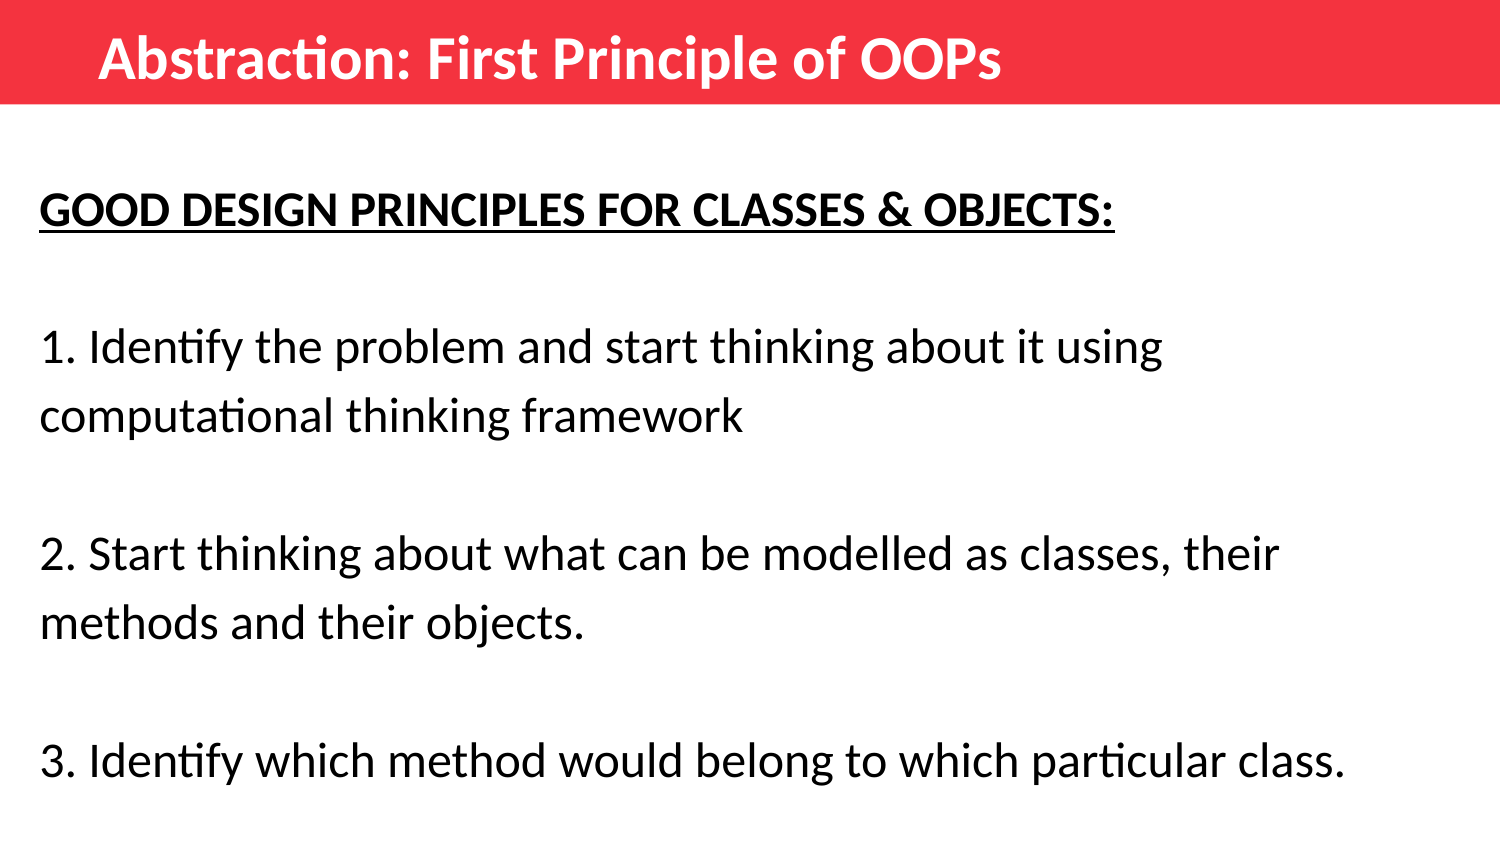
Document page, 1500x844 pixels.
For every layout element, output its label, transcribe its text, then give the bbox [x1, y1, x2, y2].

text_box GOOD DESIGN PRINCIPLES FOR CLASSES & OBJECTS: 1. Identify the problem and start thinking about it using computational thinking framework 2. Start thinking about what can be modelled as classes, their methods and their objects. 3. Identify which method would belong to which particular class. [24, 152, 1387, 573]
text_box Abstraction: First Principle of OOPs [83, 2, 1060, 138]
text_box [0, 0, 1500, 105]
